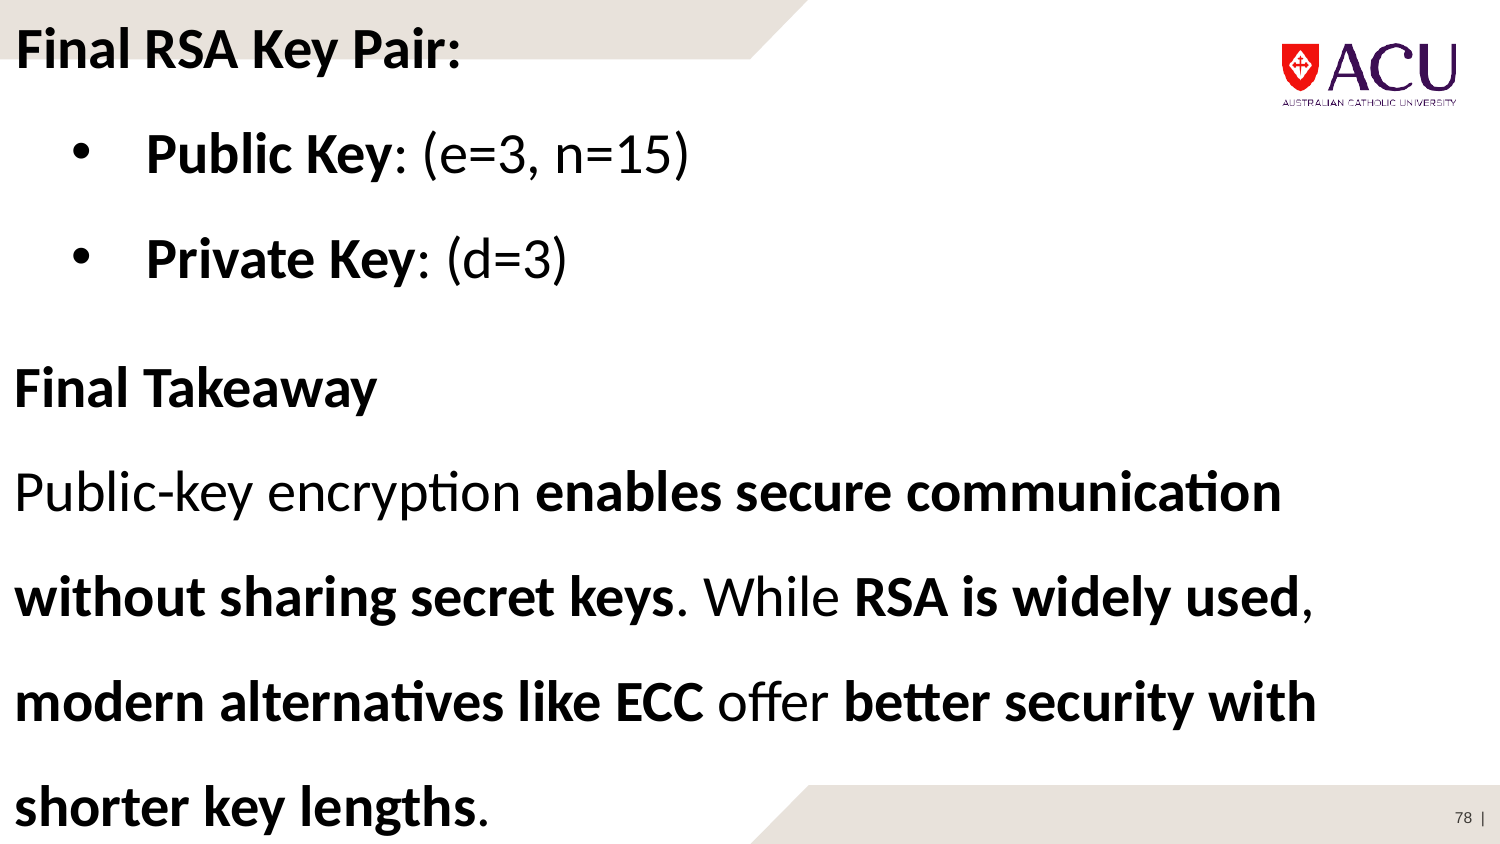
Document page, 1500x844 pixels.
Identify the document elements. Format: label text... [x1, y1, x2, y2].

slide_number 78 | [1474, 807, 1487, 844]
text_box Final RSA Key Pair: Public Key: (e=3, n=15) Private Key: (d=3) [1, 0, 1500, 298]
text_box Final Takeaway Public-key encryption enables secure communication without sharing secret keys. While RSA is widely used, modern alternatives like ECC offer better security with shorter key lengths. [0, 306, 1474, 844]
